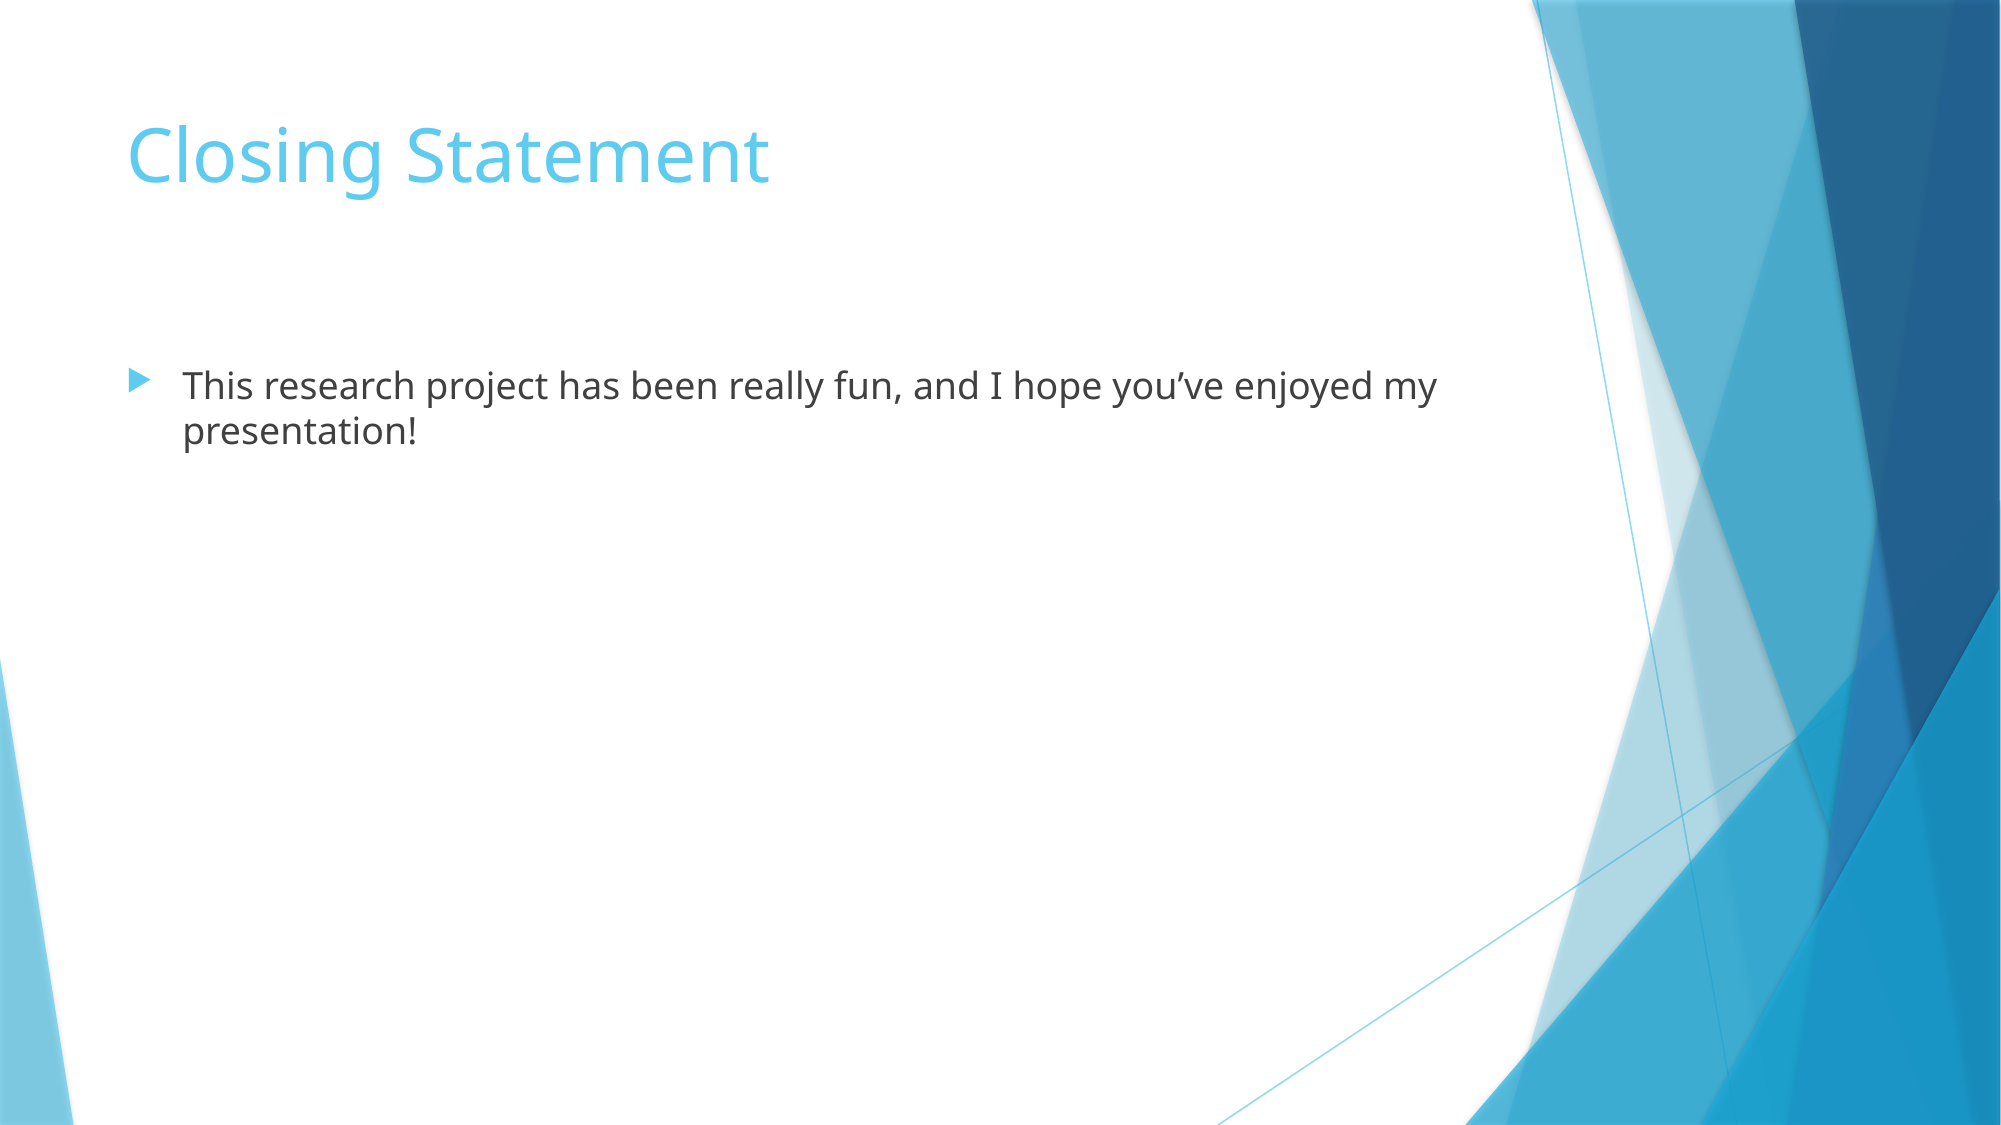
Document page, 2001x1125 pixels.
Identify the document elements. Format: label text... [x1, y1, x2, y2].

list This research project has been really fun, and I hope you’ve enjoyed my presentation! [111, 354, 1522, 992]
title Closing Statement [111, 99, 1522, 317]
